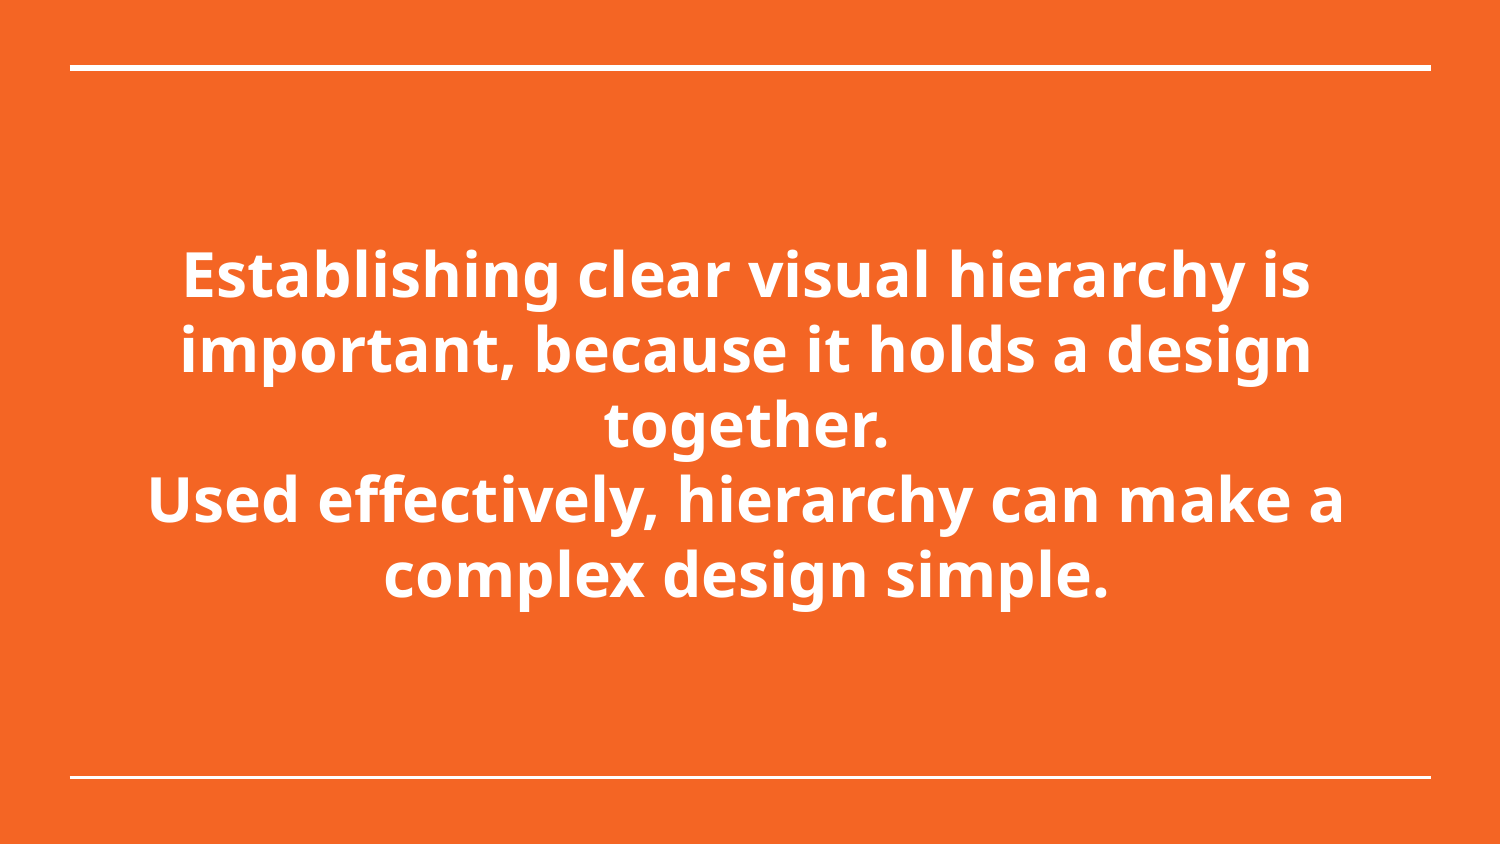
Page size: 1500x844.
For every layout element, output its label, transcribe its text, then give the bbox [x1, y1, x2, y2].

title Establishing clear visual hierarchy is important, because it holds a design together. Used effectively, hierarchy can make a complex design simple. [66, 296, 1428, 550]
